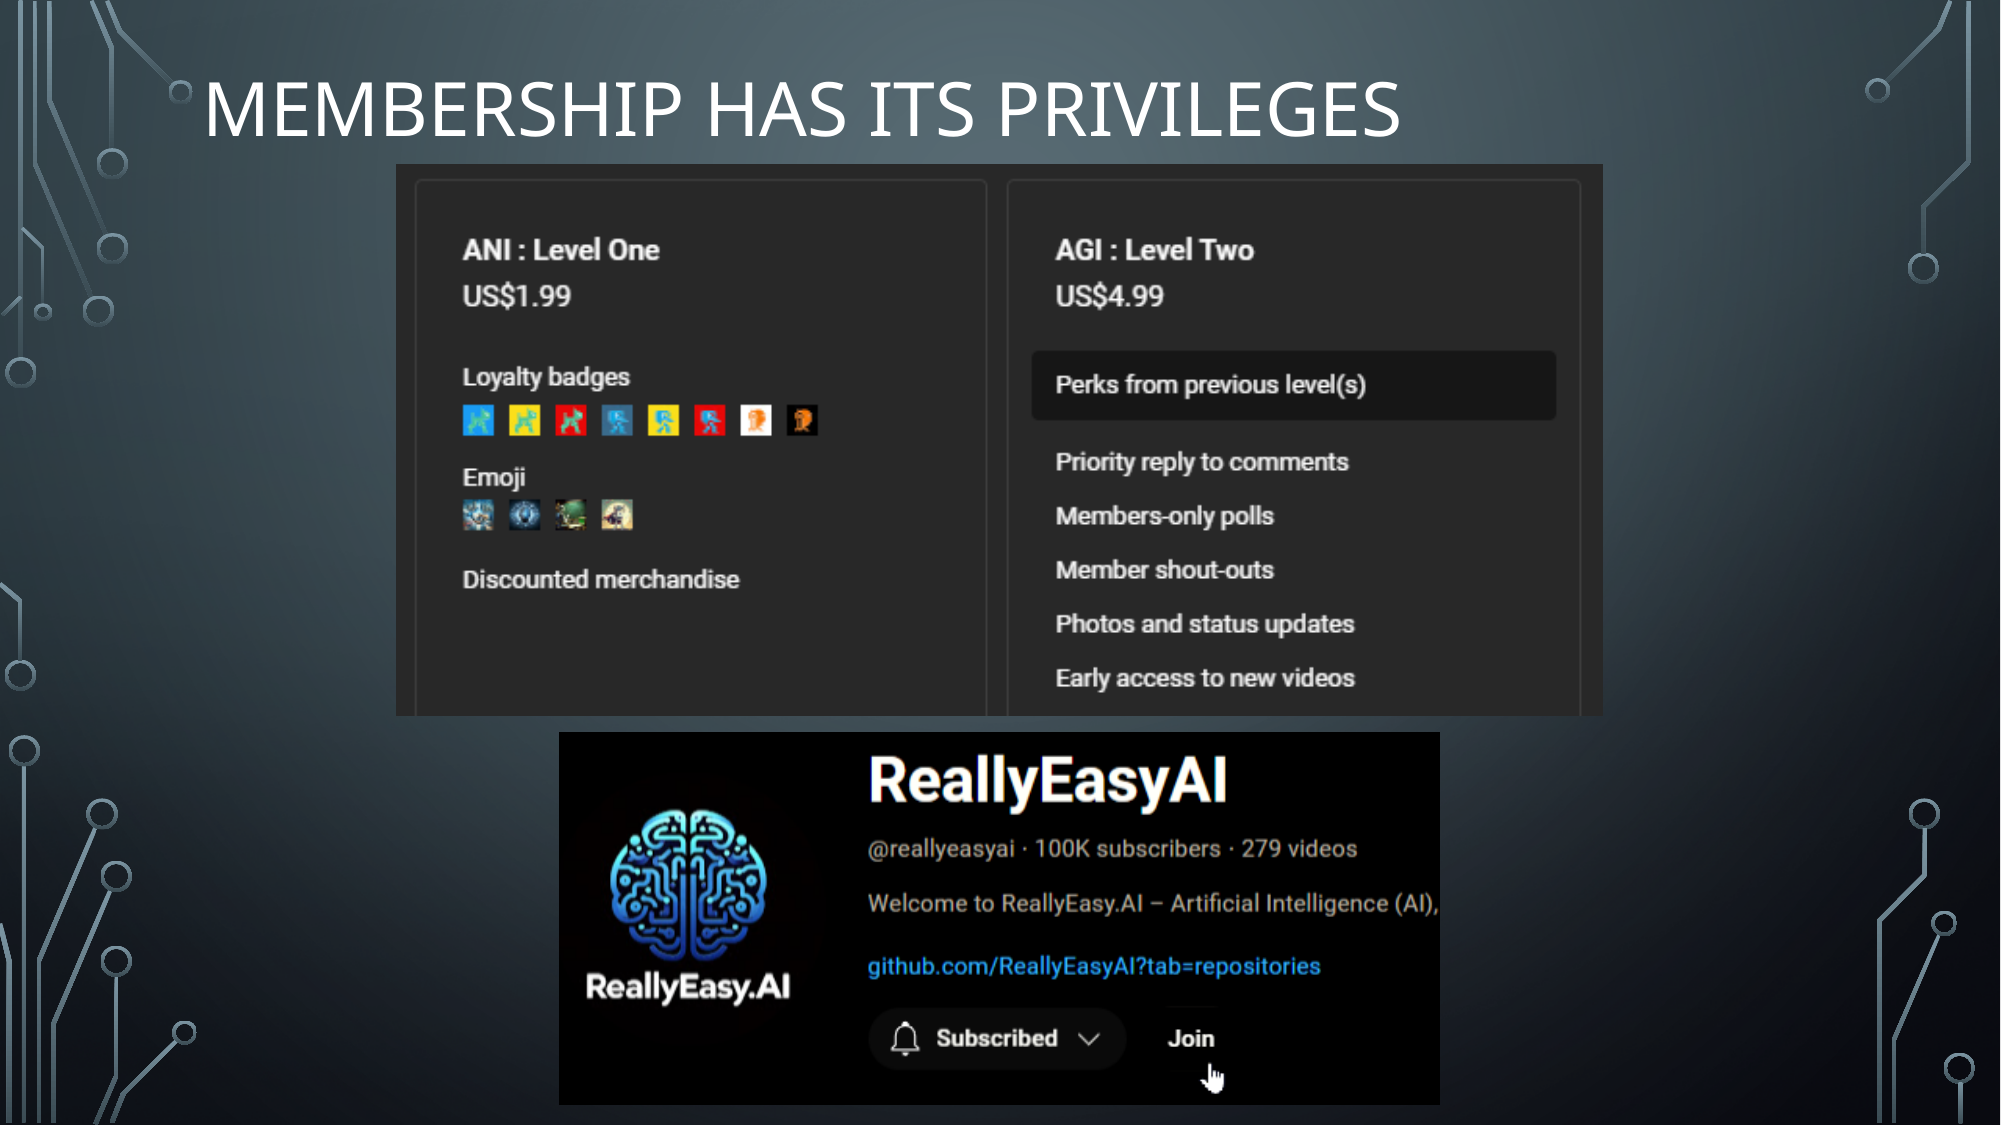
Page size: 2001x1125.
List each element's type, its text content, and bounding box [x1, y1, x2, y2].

picture [559, 732, 1440, 1105]
title Membership has its privileges [187, 26, 1813, 198]
picture [396, 164, 1604, 716]
